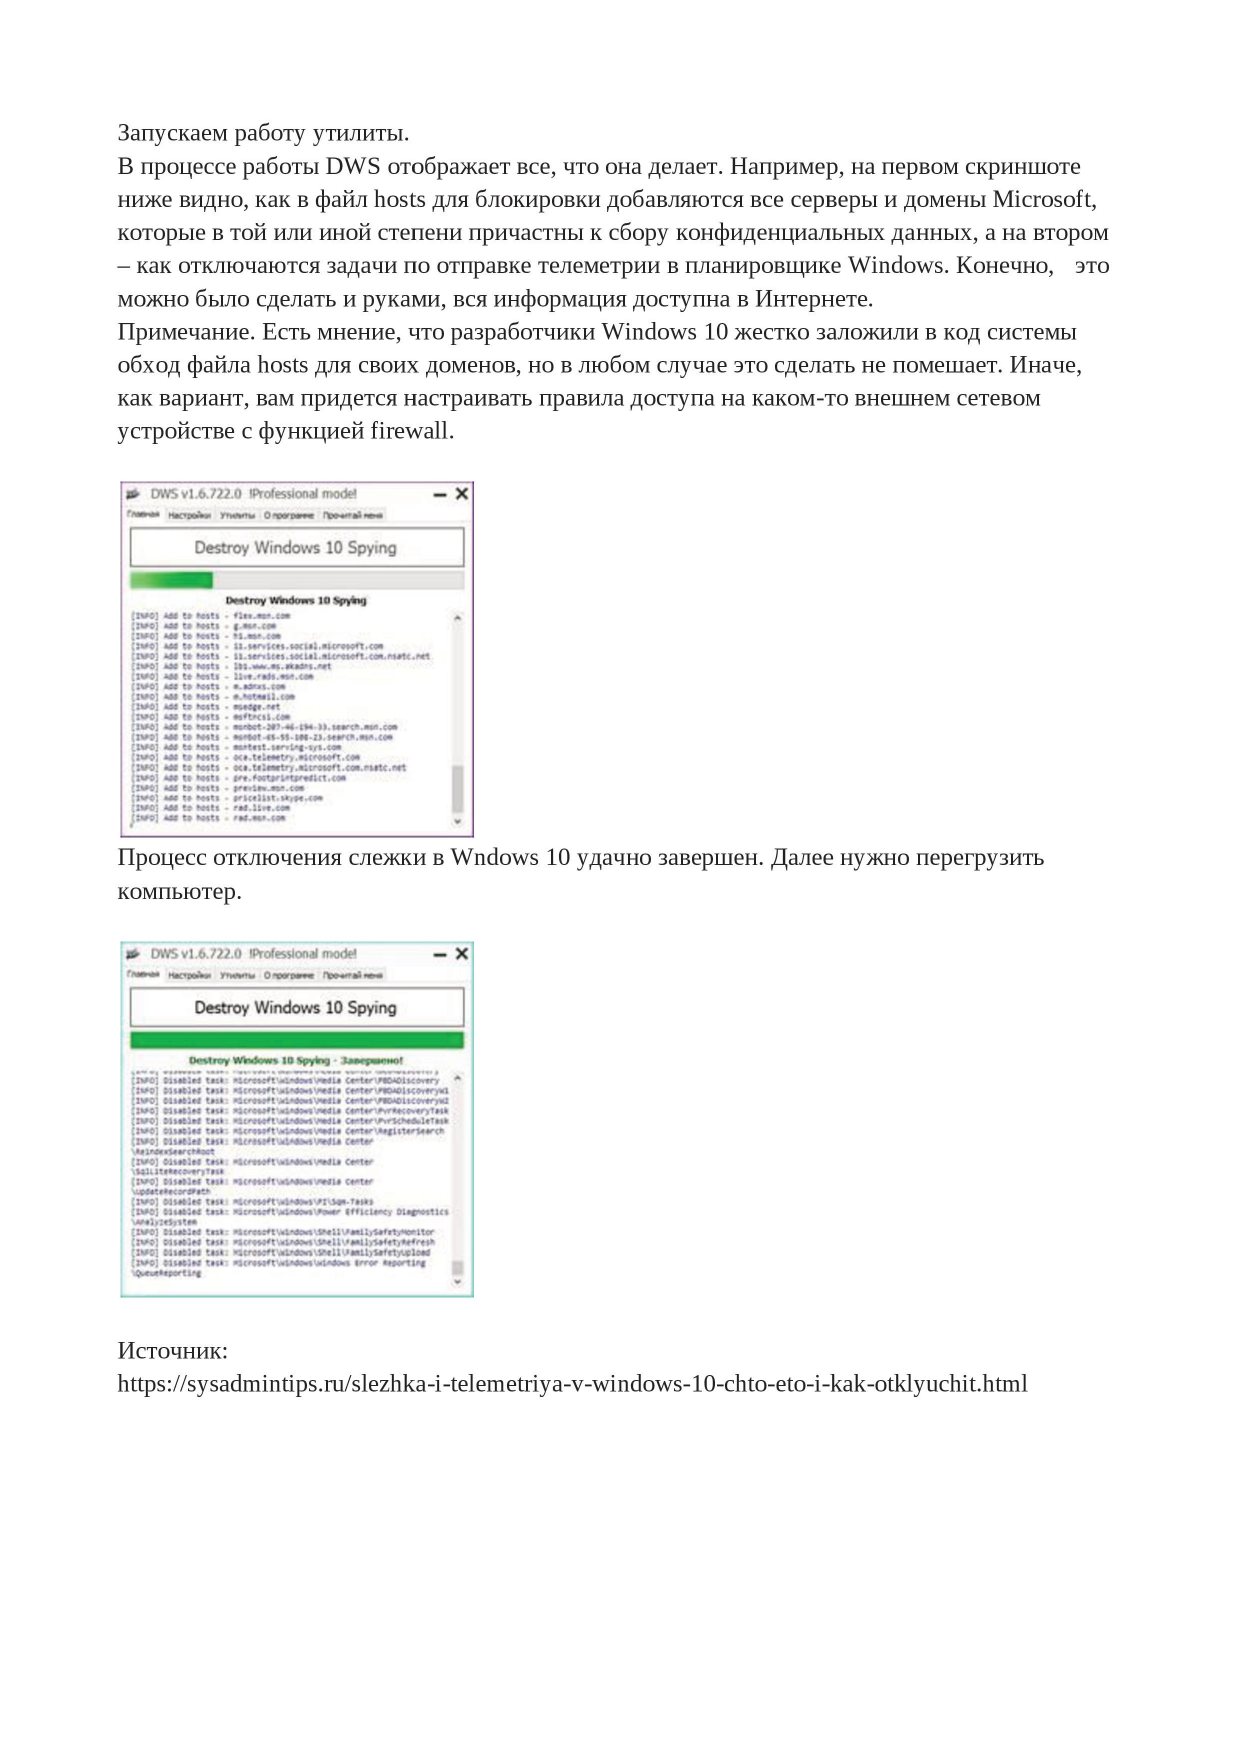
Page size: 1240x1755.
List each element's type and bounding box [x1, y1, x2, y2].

text_box [0, 0, 1240, 1754]
